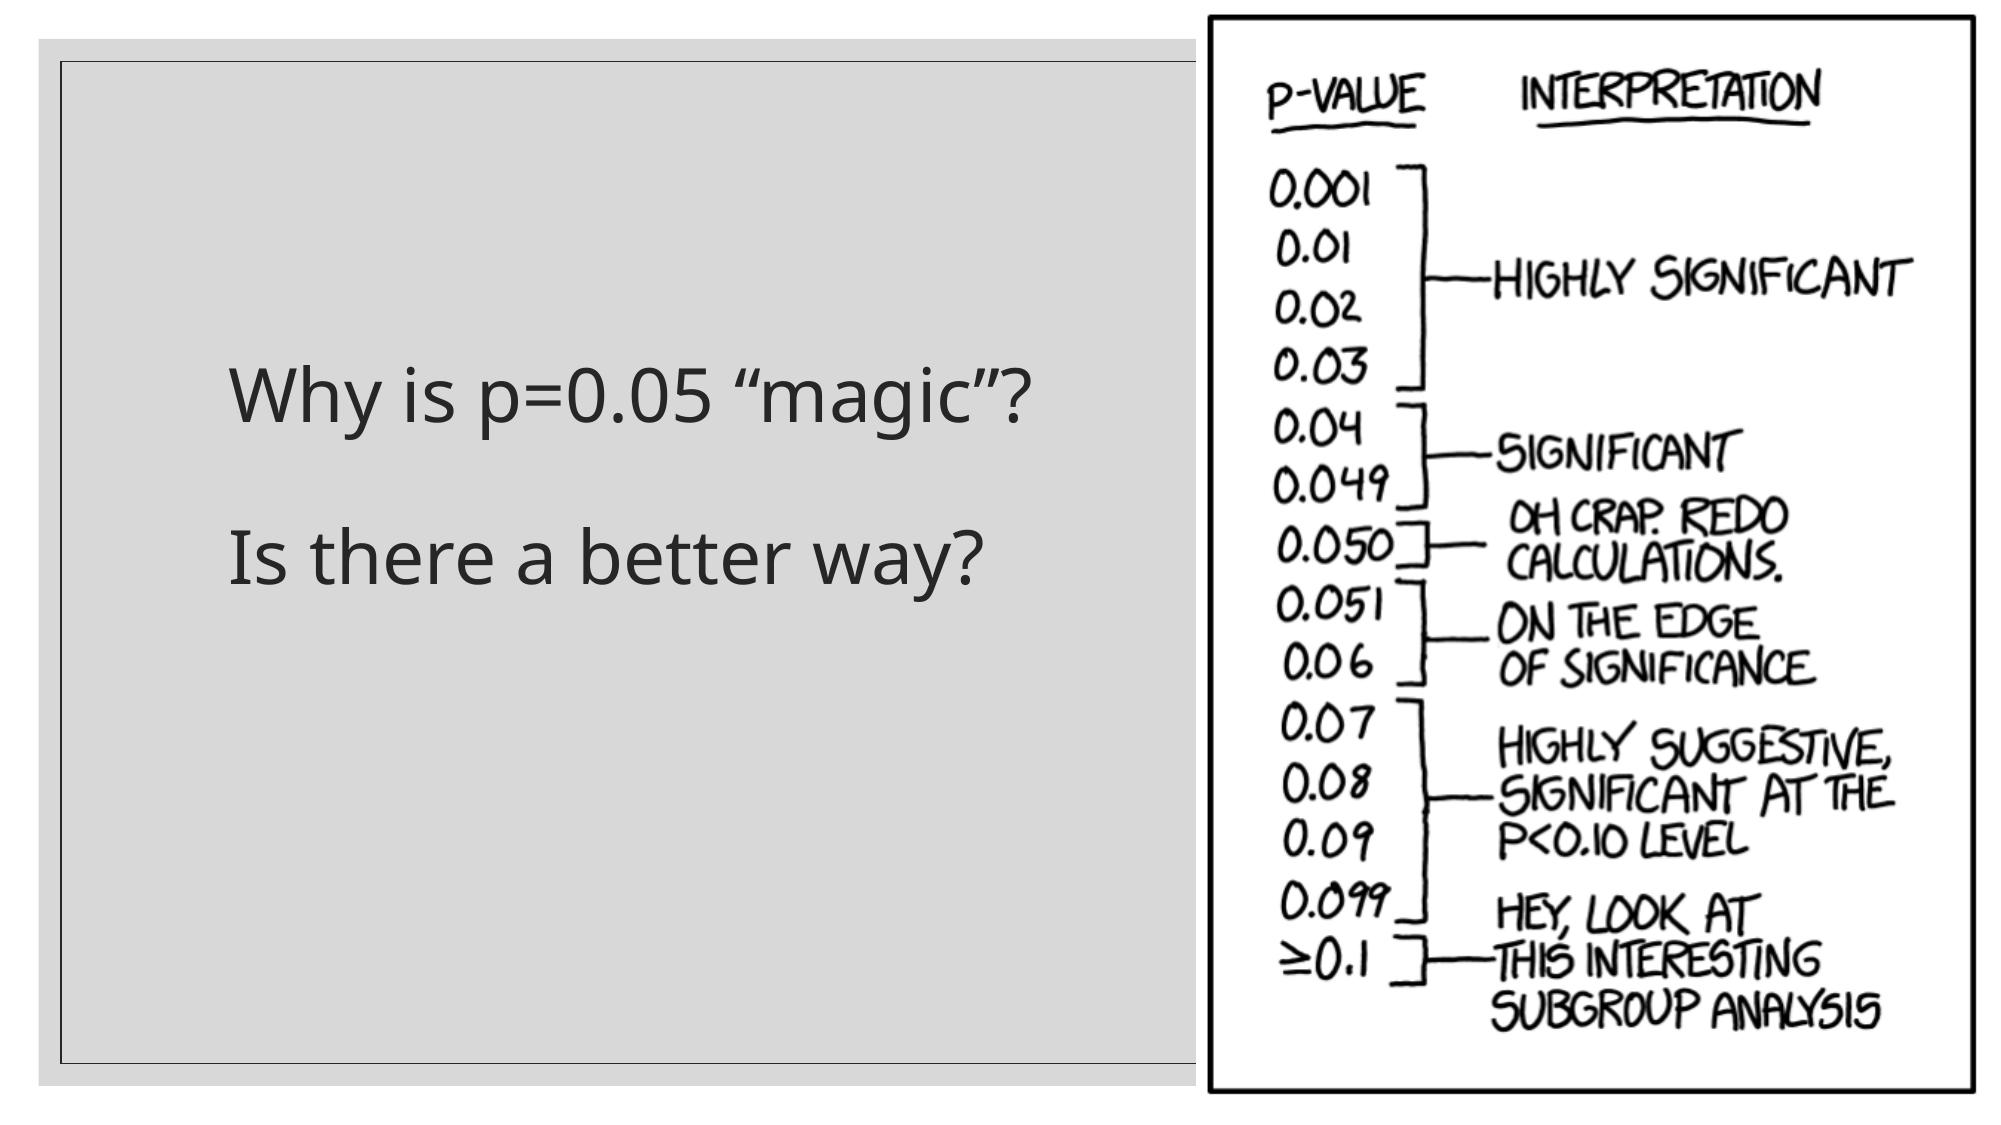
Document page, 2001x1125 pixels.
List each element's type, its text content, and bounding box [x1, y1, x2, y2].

picture [1196, 0, 2000, 1112]
title Why is p=0.05 “magic”? Is there a better way? [213, 137, 1079, 822]
